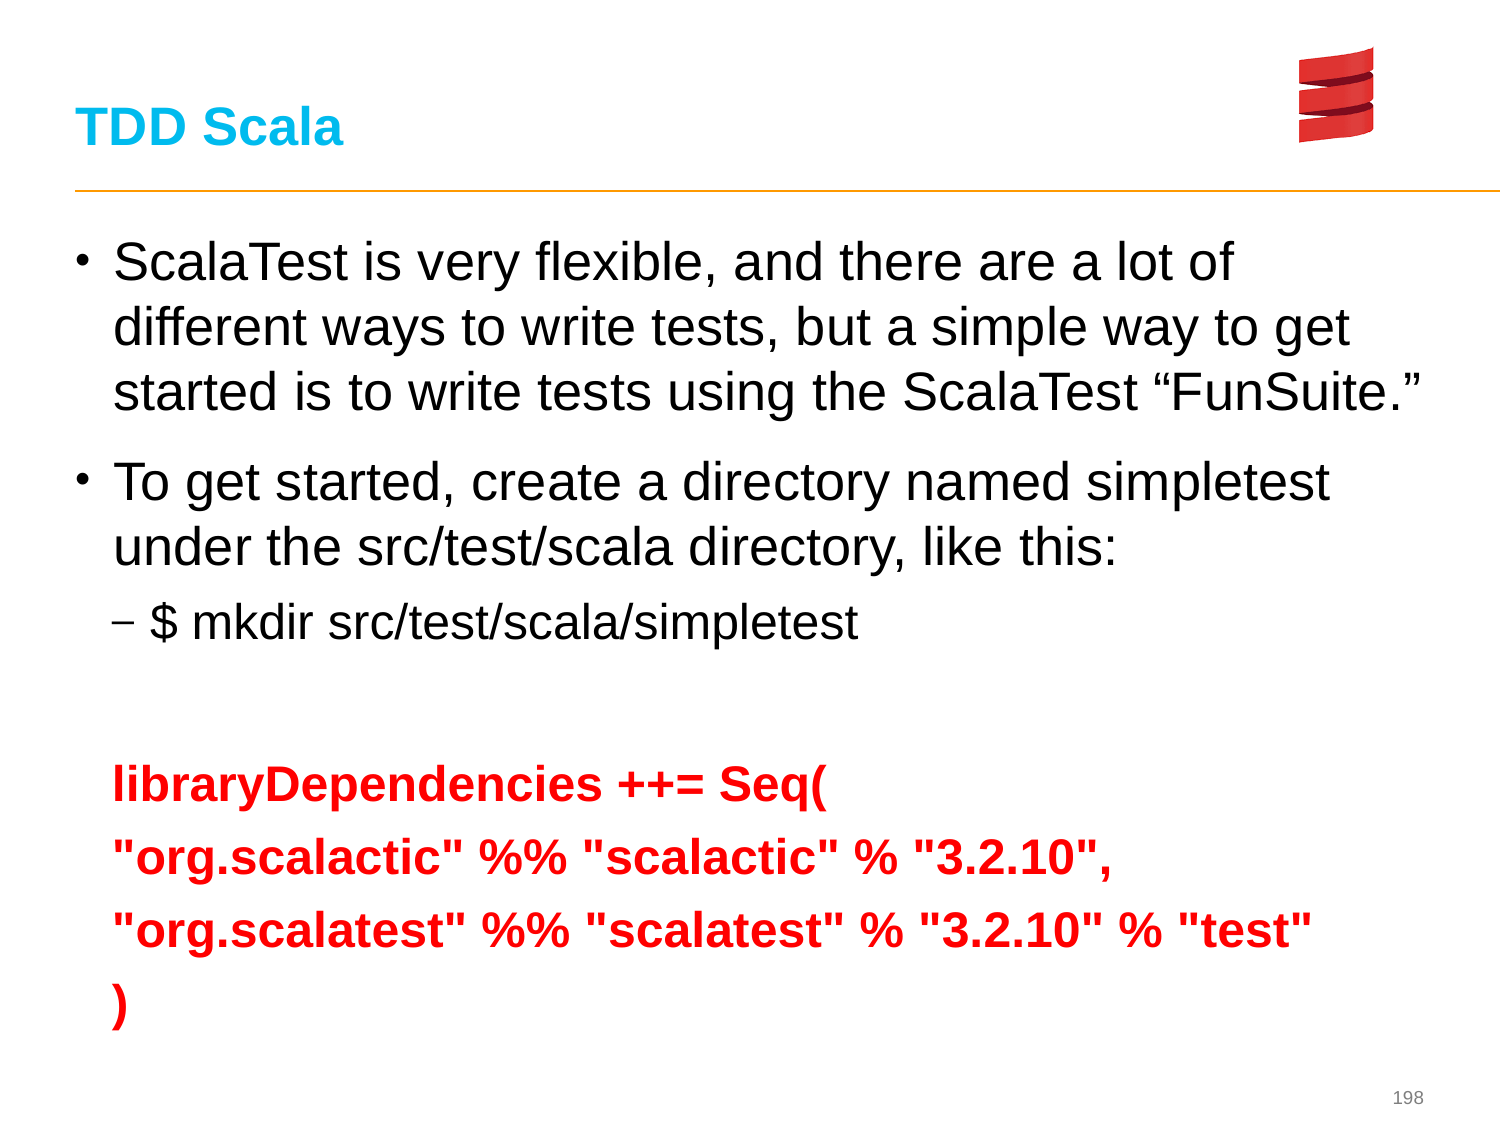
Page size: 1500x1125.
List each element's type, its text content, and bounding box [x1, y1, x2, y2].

list ScalaTest is very flexible, and there are a lot of different ways to write tests, but a simple way to get started is to write tests using the ScalaTest “FunSuite.” To get started, create a directory named simpletest under the src/test/scala directory, like this: $ mkdir src/test/scala/simpletest libraryDependencies ++= Seq( "org.scalactic" %% "scalactic" % "3.2.10", "org.scalatest" %% "scalatest" % "3.2.10" % "test" ) [75, 226, 1425, 1018]
title TDD Scala [75, 27, 1422, 157]
